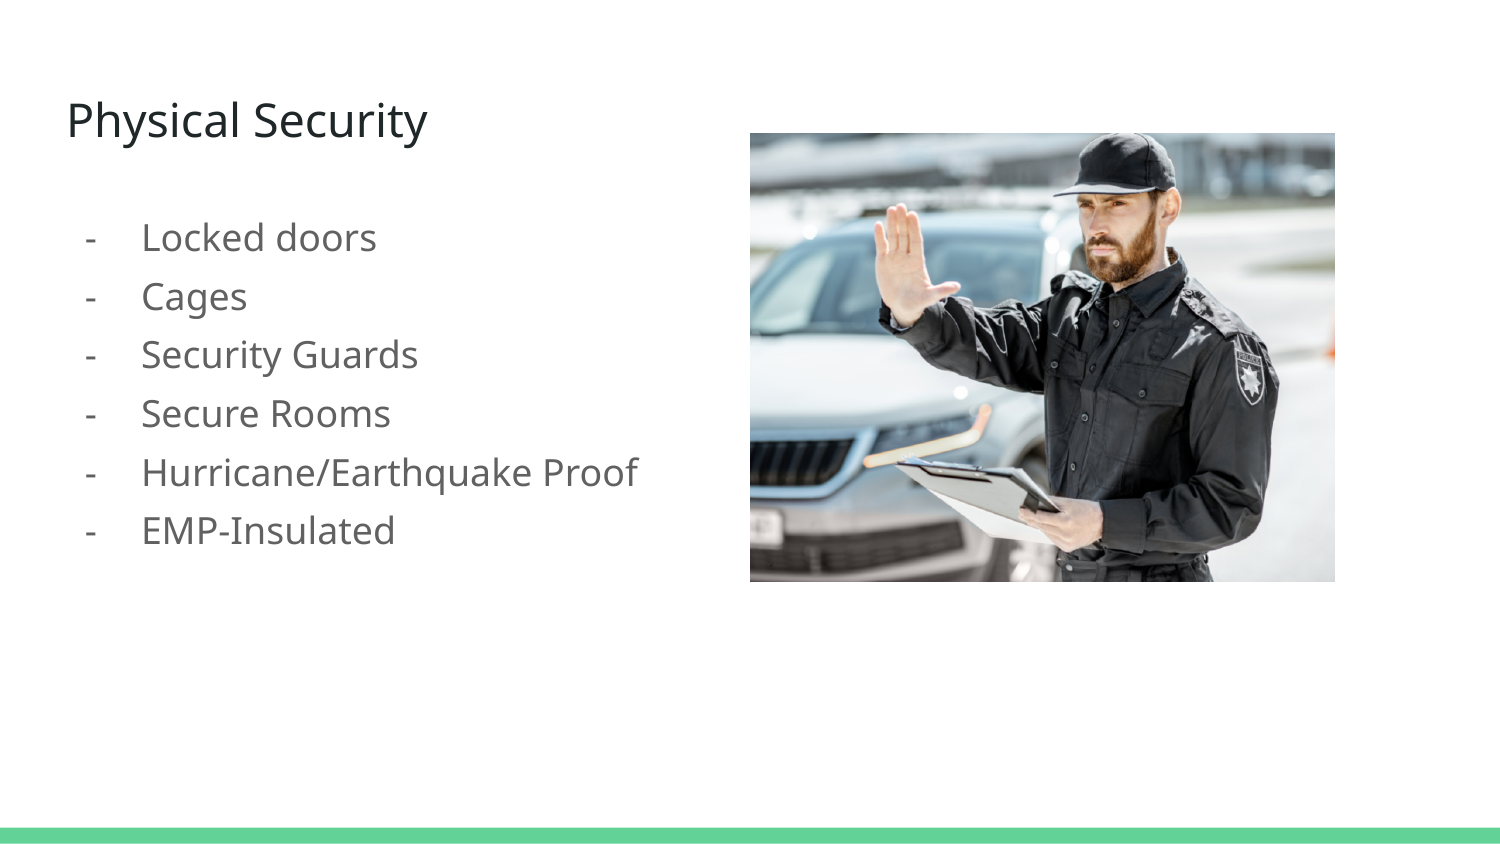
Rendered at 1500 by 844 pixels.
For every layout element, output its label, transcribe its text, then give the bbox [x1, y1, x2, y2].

title Physical Security [51, 72, 1449, 167]
list Locked doors Cages Security Guards Secure Rooms Hurricane/Earthquake Proof EMP-Insulated [51, 189, 1449, 750]
picture [749, 133, 1335, 582]
